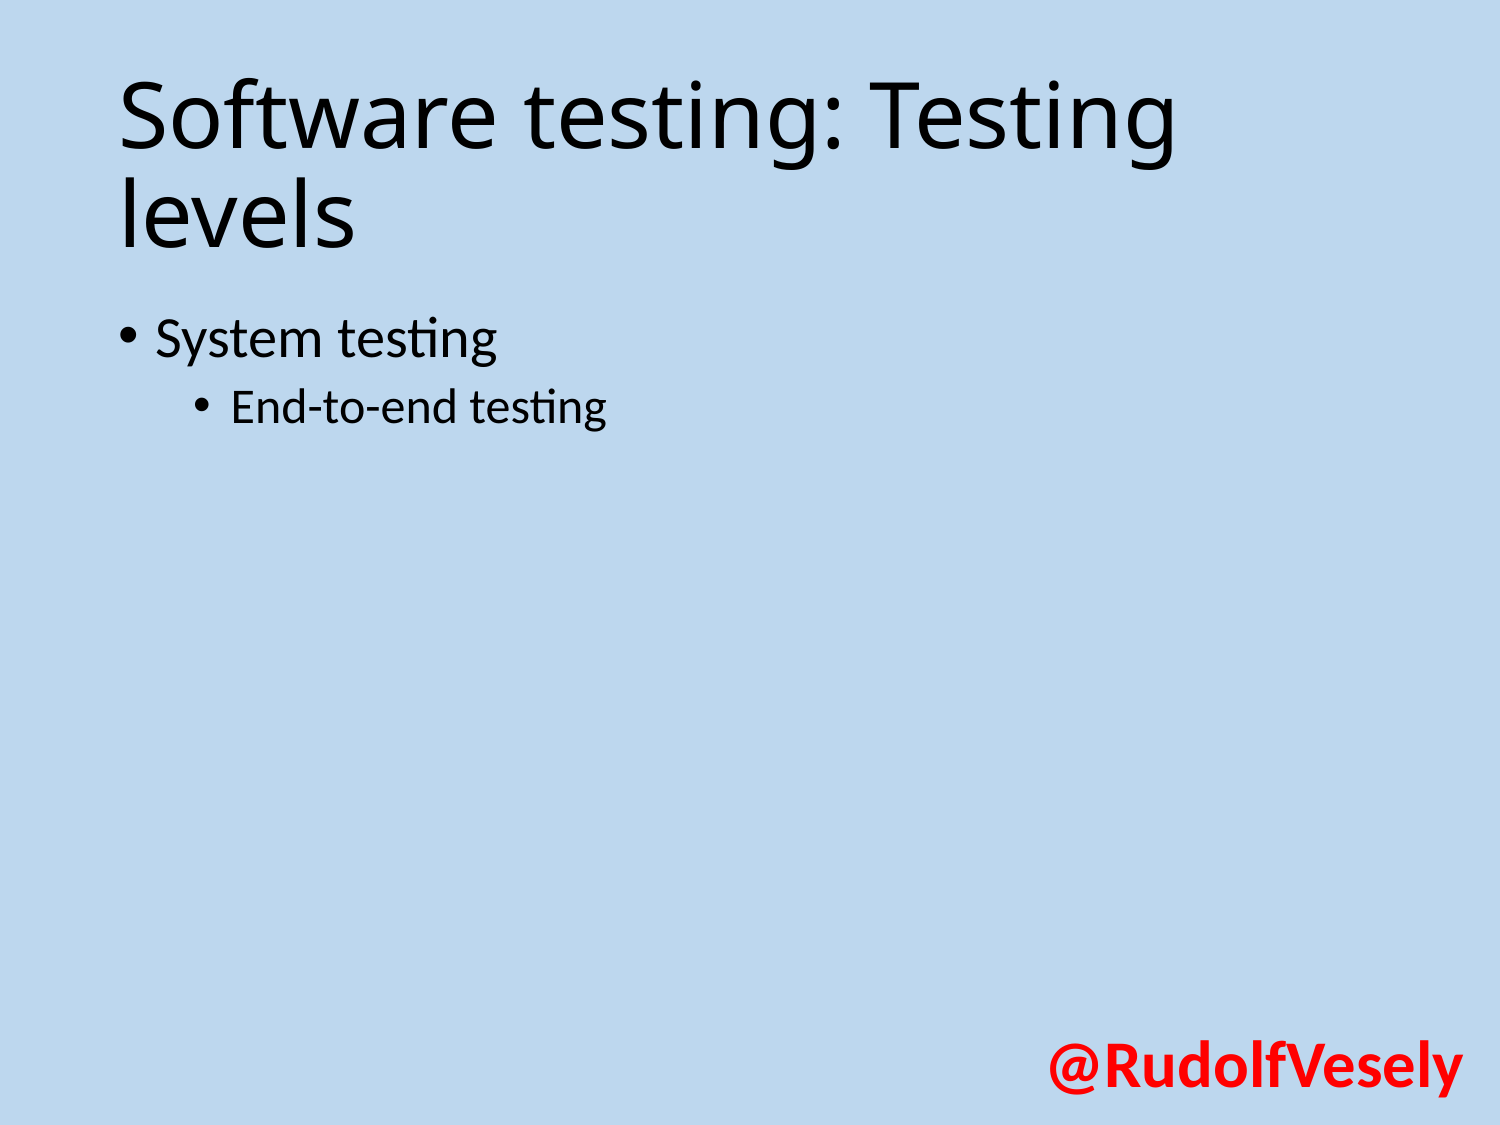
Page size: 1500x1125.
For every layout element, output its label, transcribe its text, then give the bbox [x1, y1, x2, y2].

list System testing End-to-end testing [103, 299, 1397, 1014]
text_box @RudolfVesely [1029, 1013, 1500, 1108]
title Software testing: Testing levels [103, 59, 1397, 278]
